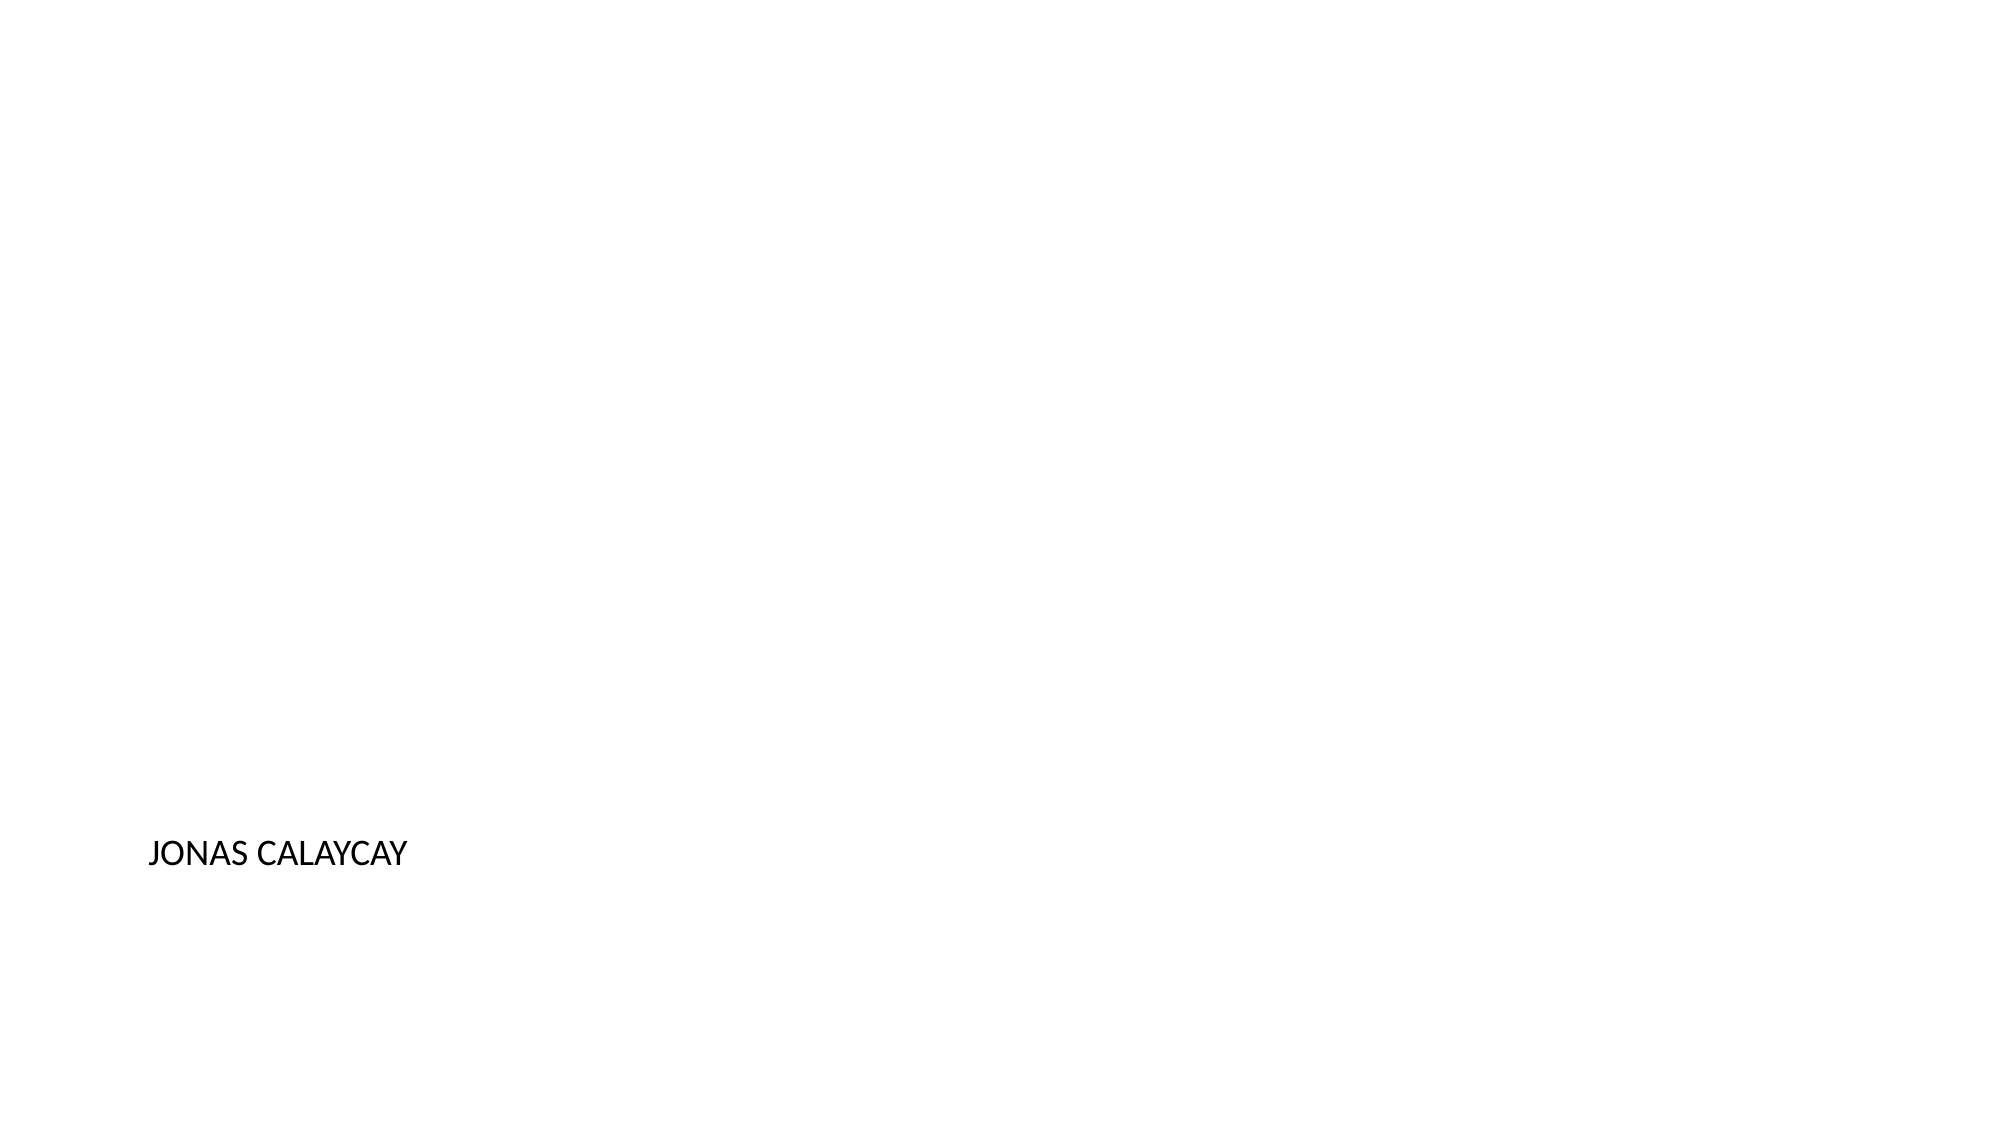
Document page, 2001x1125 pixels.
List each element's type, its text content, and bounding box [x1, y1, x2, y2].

text_box JONAS CALAYCAY [133, 820, 423, 881]
